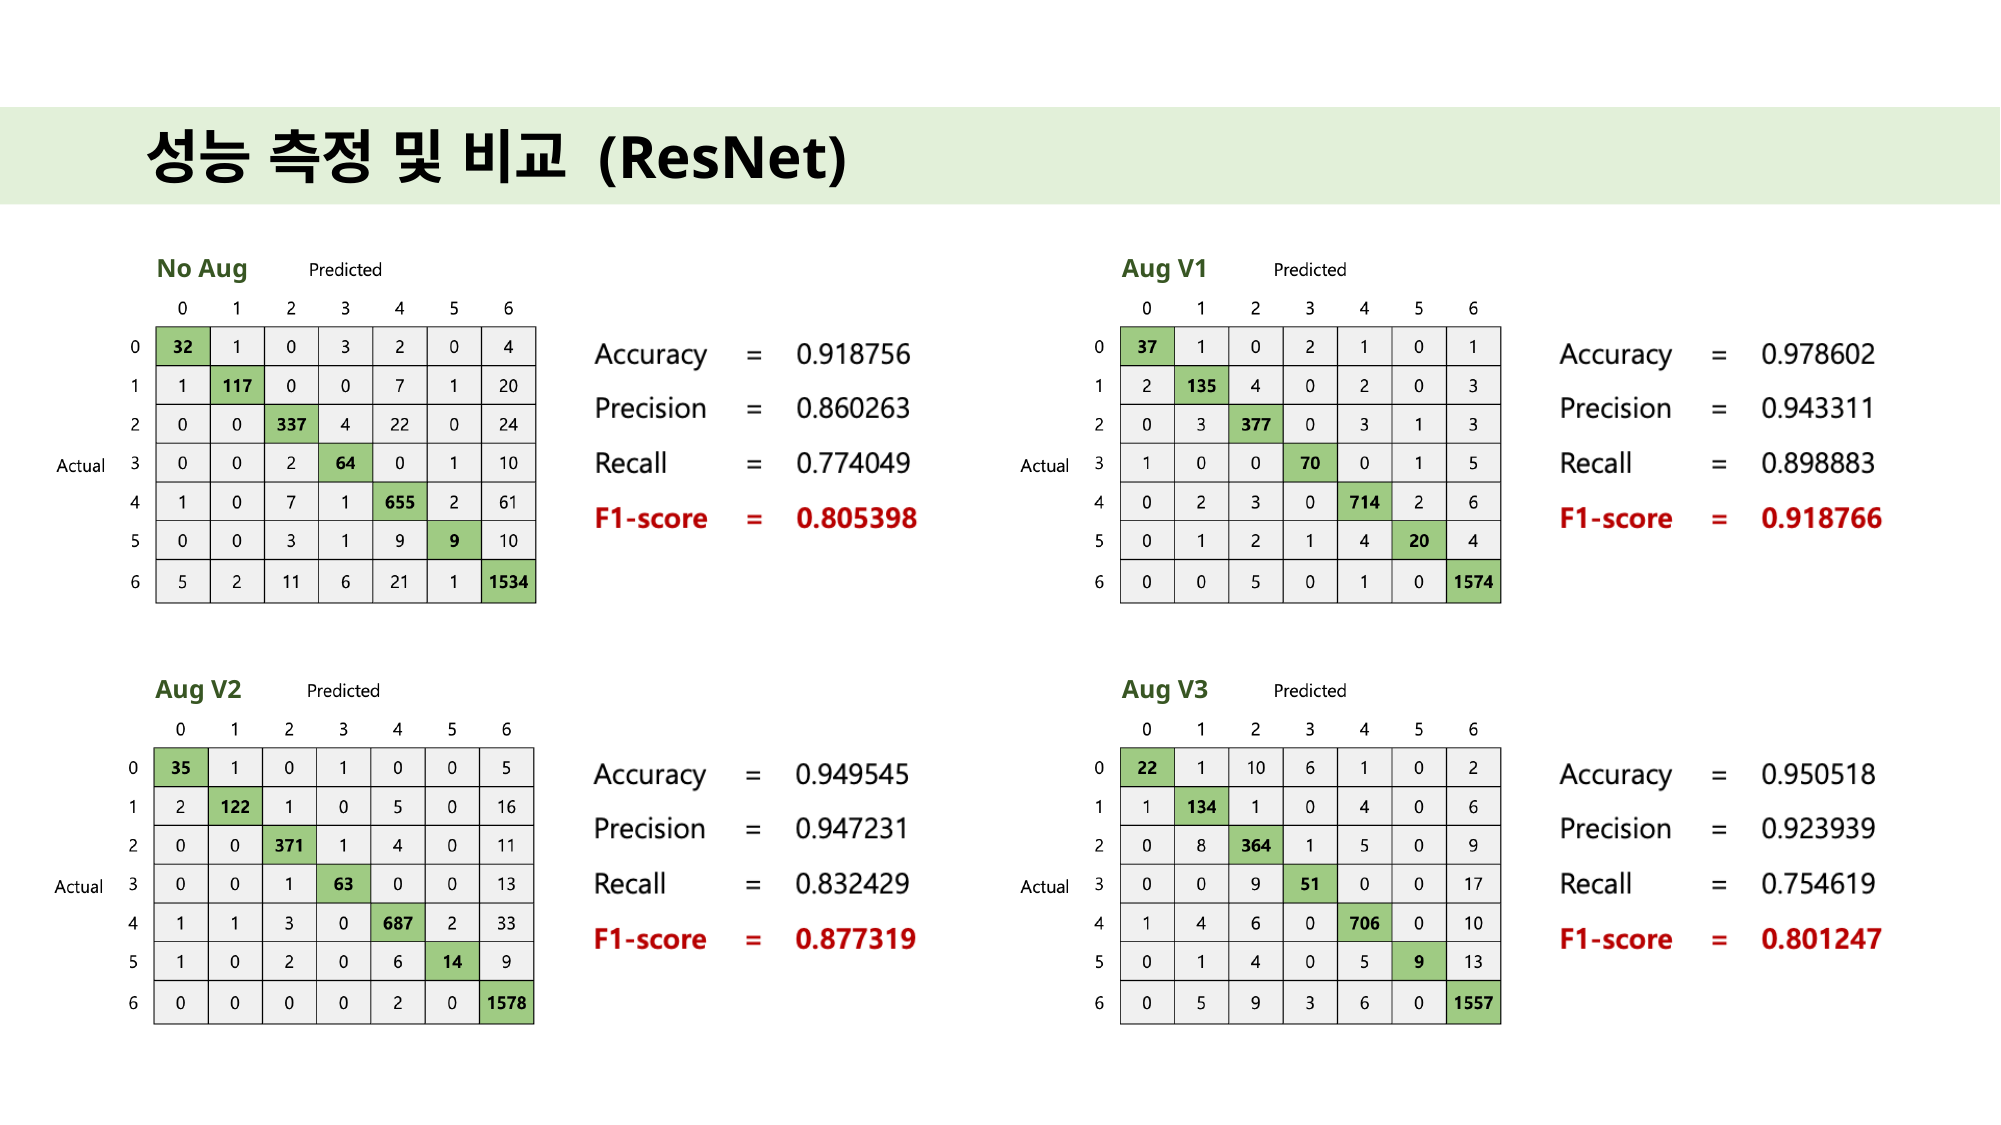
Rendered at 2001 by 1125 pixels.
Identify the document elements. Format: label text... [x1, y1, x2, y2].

text_box 성능 측정 및 비교 (ResNet) [130, 112, 863, 198]
text_box [0, 106, 2000, 205]
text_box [33, 244, 1925, 1046]
